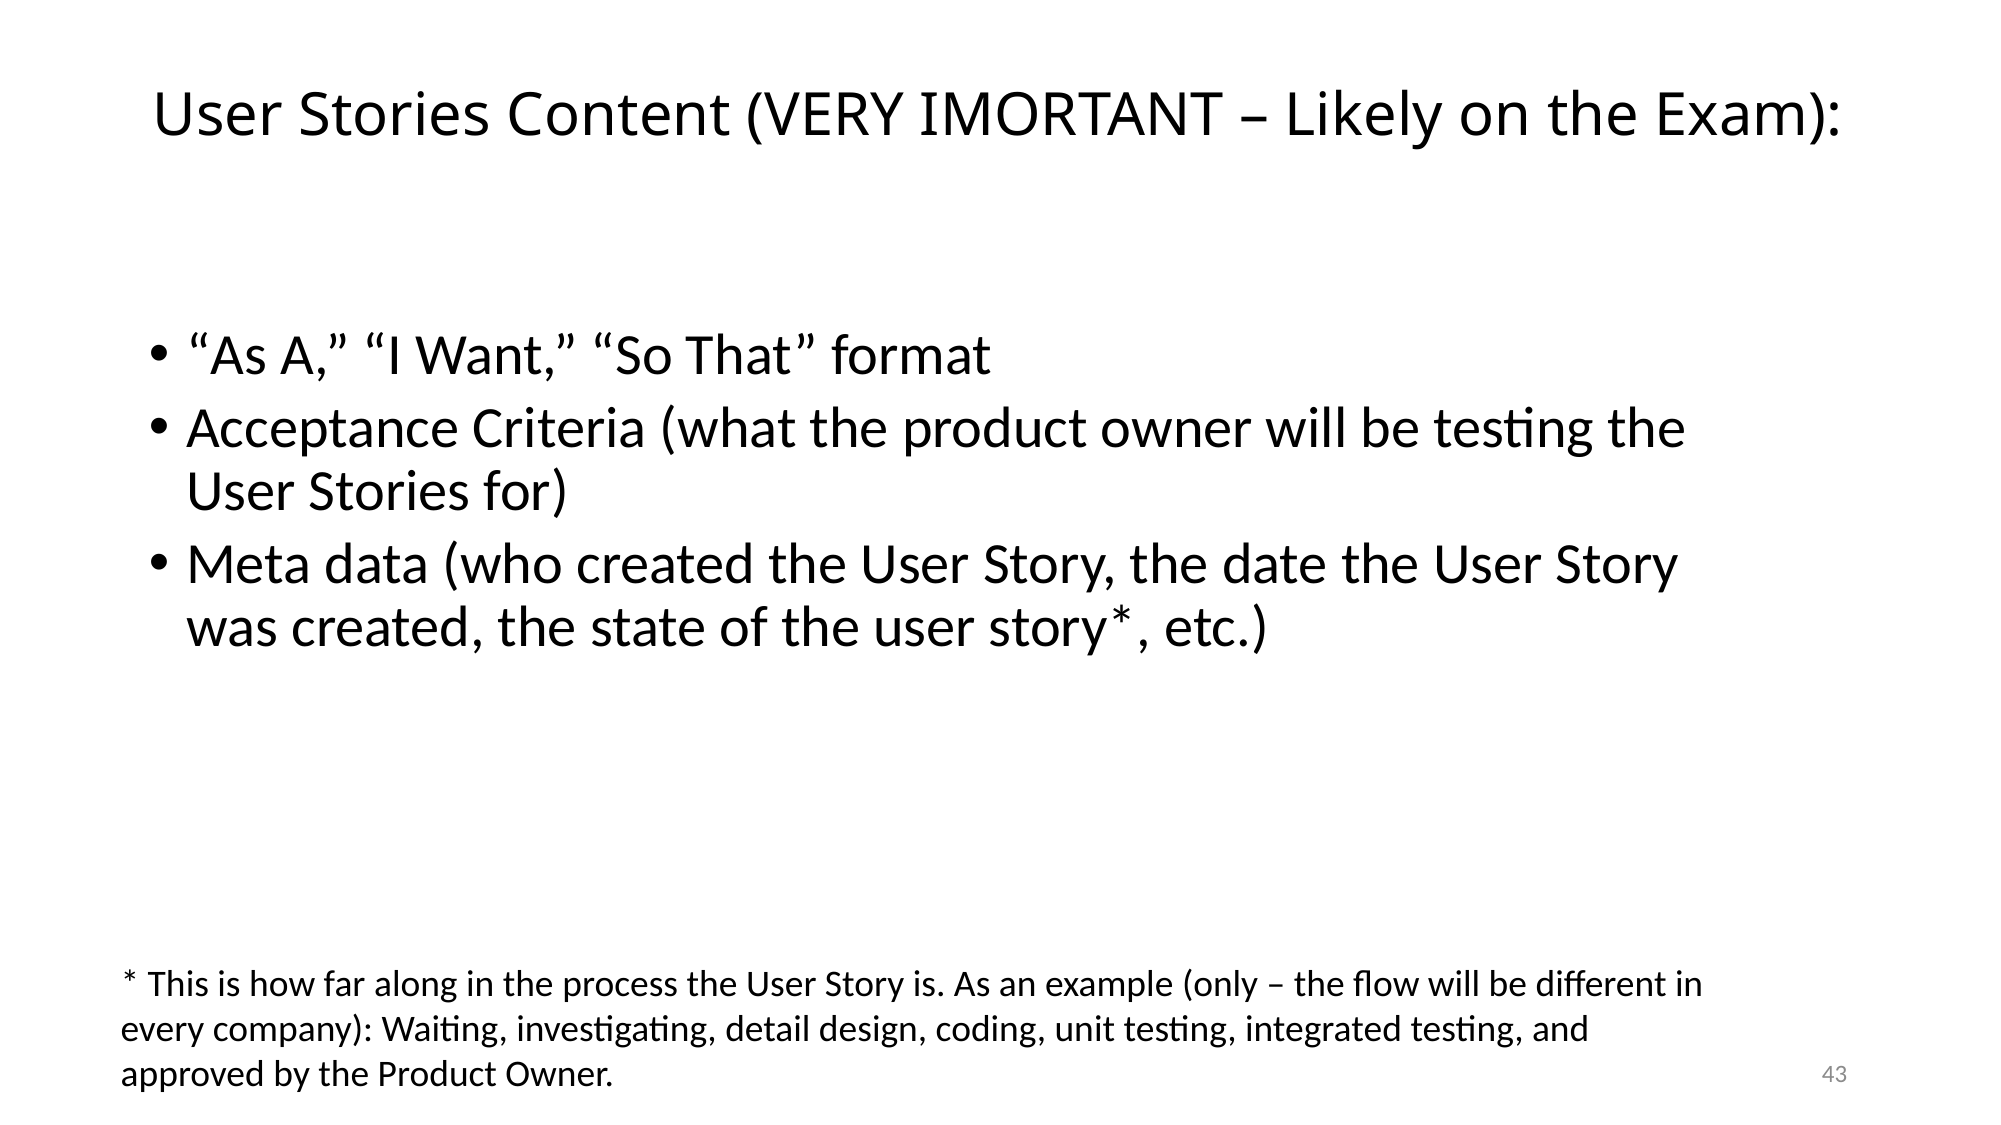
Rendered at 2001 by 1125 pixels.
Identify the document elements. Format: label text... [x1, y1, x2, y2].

text_box * This is how far along in the process the User Story is. As an example (only – the flow will be different in every company): Waiting, investigating, detail design, coding, unit testing, integrated testing, and approved by the Product Owner. [105, 951, 1737, 1101]
list “As A,” “I Want,” “So That” format Acceptance Criteria (what the product owner will be testing the User Stories for) Meta data (who created the User Story, the date the User Story was created, the state of the user story*, etc.) [58, 316, 1784, 1083]
title User Stories Content (VERY IMORTANT – Likely on the Exam): [137, 42, 1863, 261]
slide_number 43 [1412, 1042, 1863, 1103]
